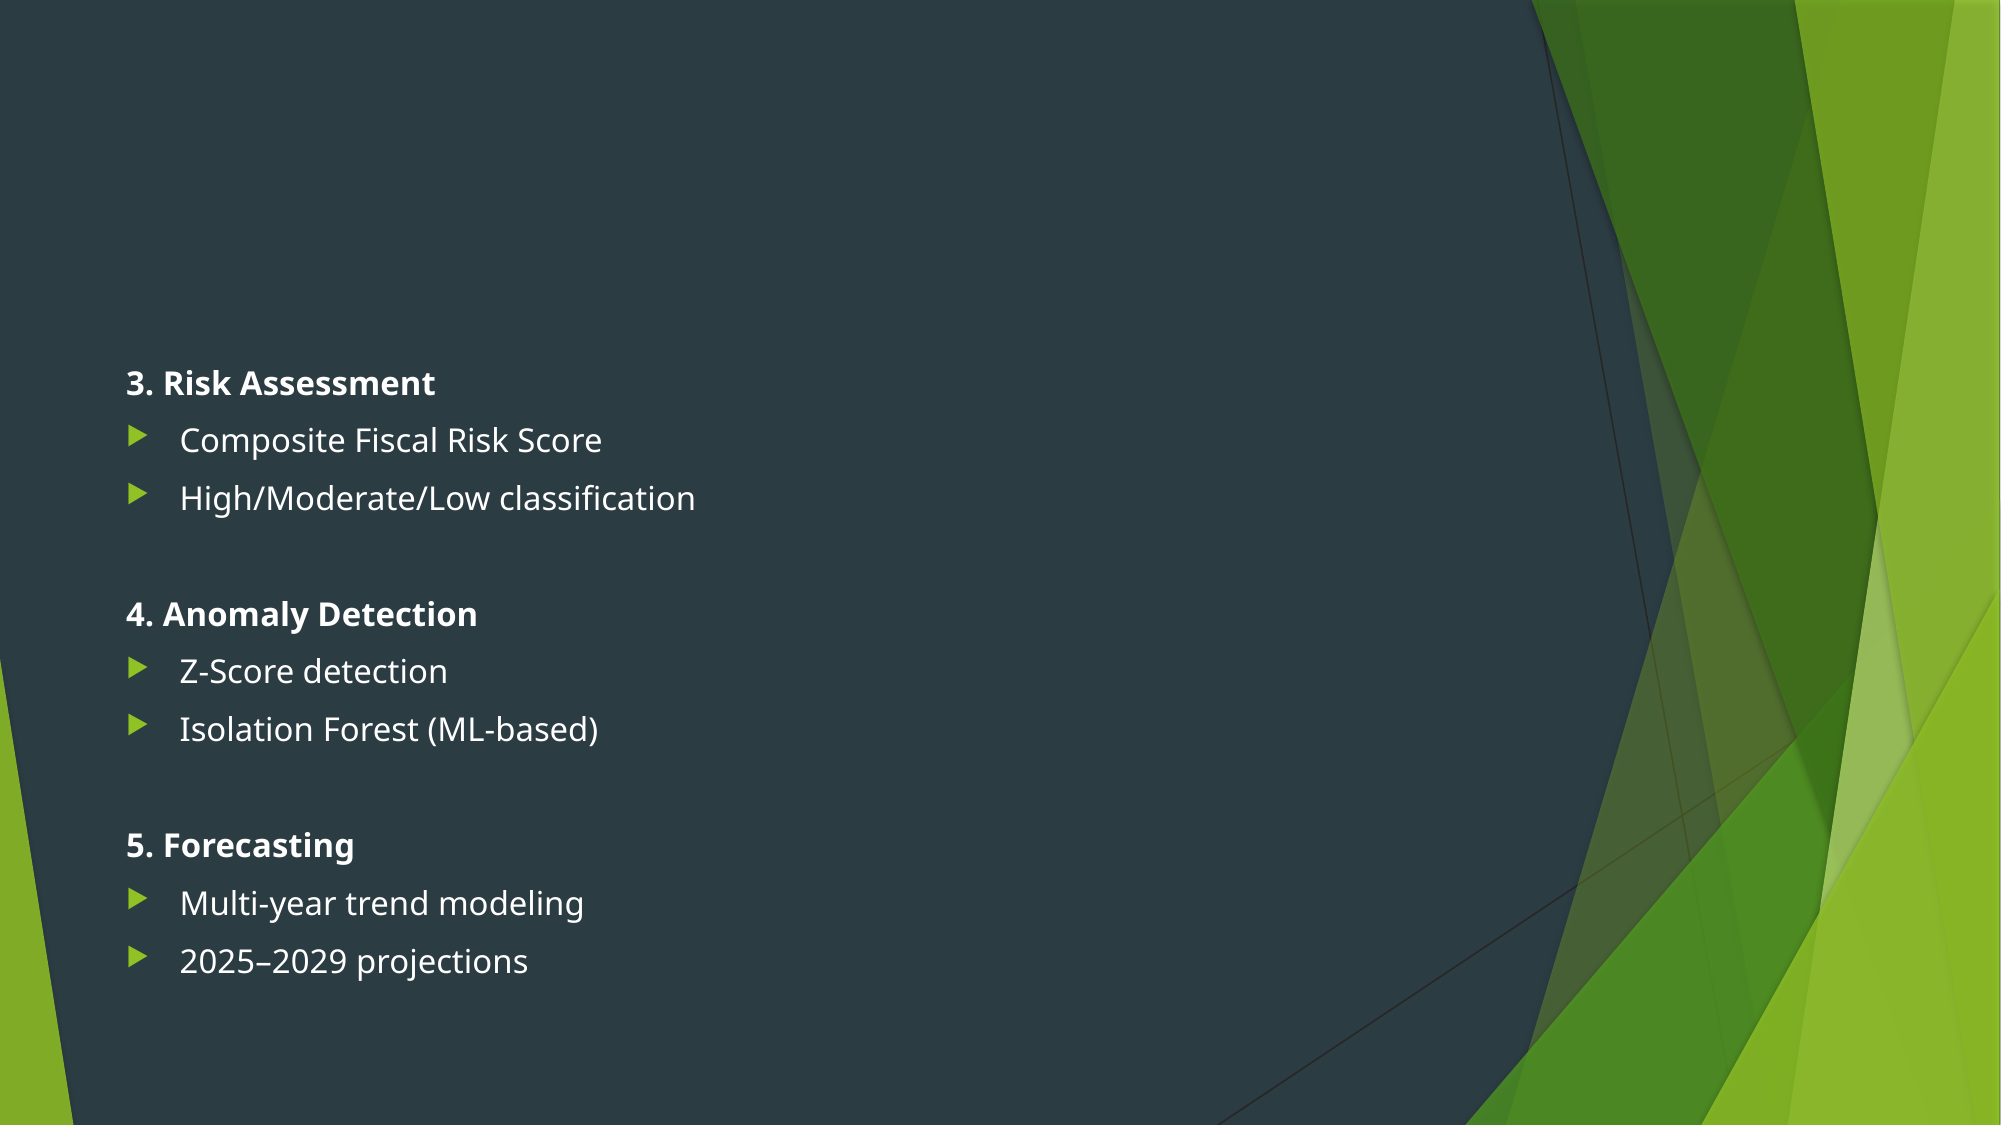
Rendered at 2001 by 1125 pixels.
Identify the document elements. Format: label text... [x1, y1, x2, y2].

list 3. Risk Assessment Composite Fiscal Risk Score High/Moderate/Low classification 4. Anomaly Detection Z-Score detection Isolation Forest (ML-based) 5. Forecasting Multi-year trend modeling 2025–2029 projections [111, 354, 1522, 992]
